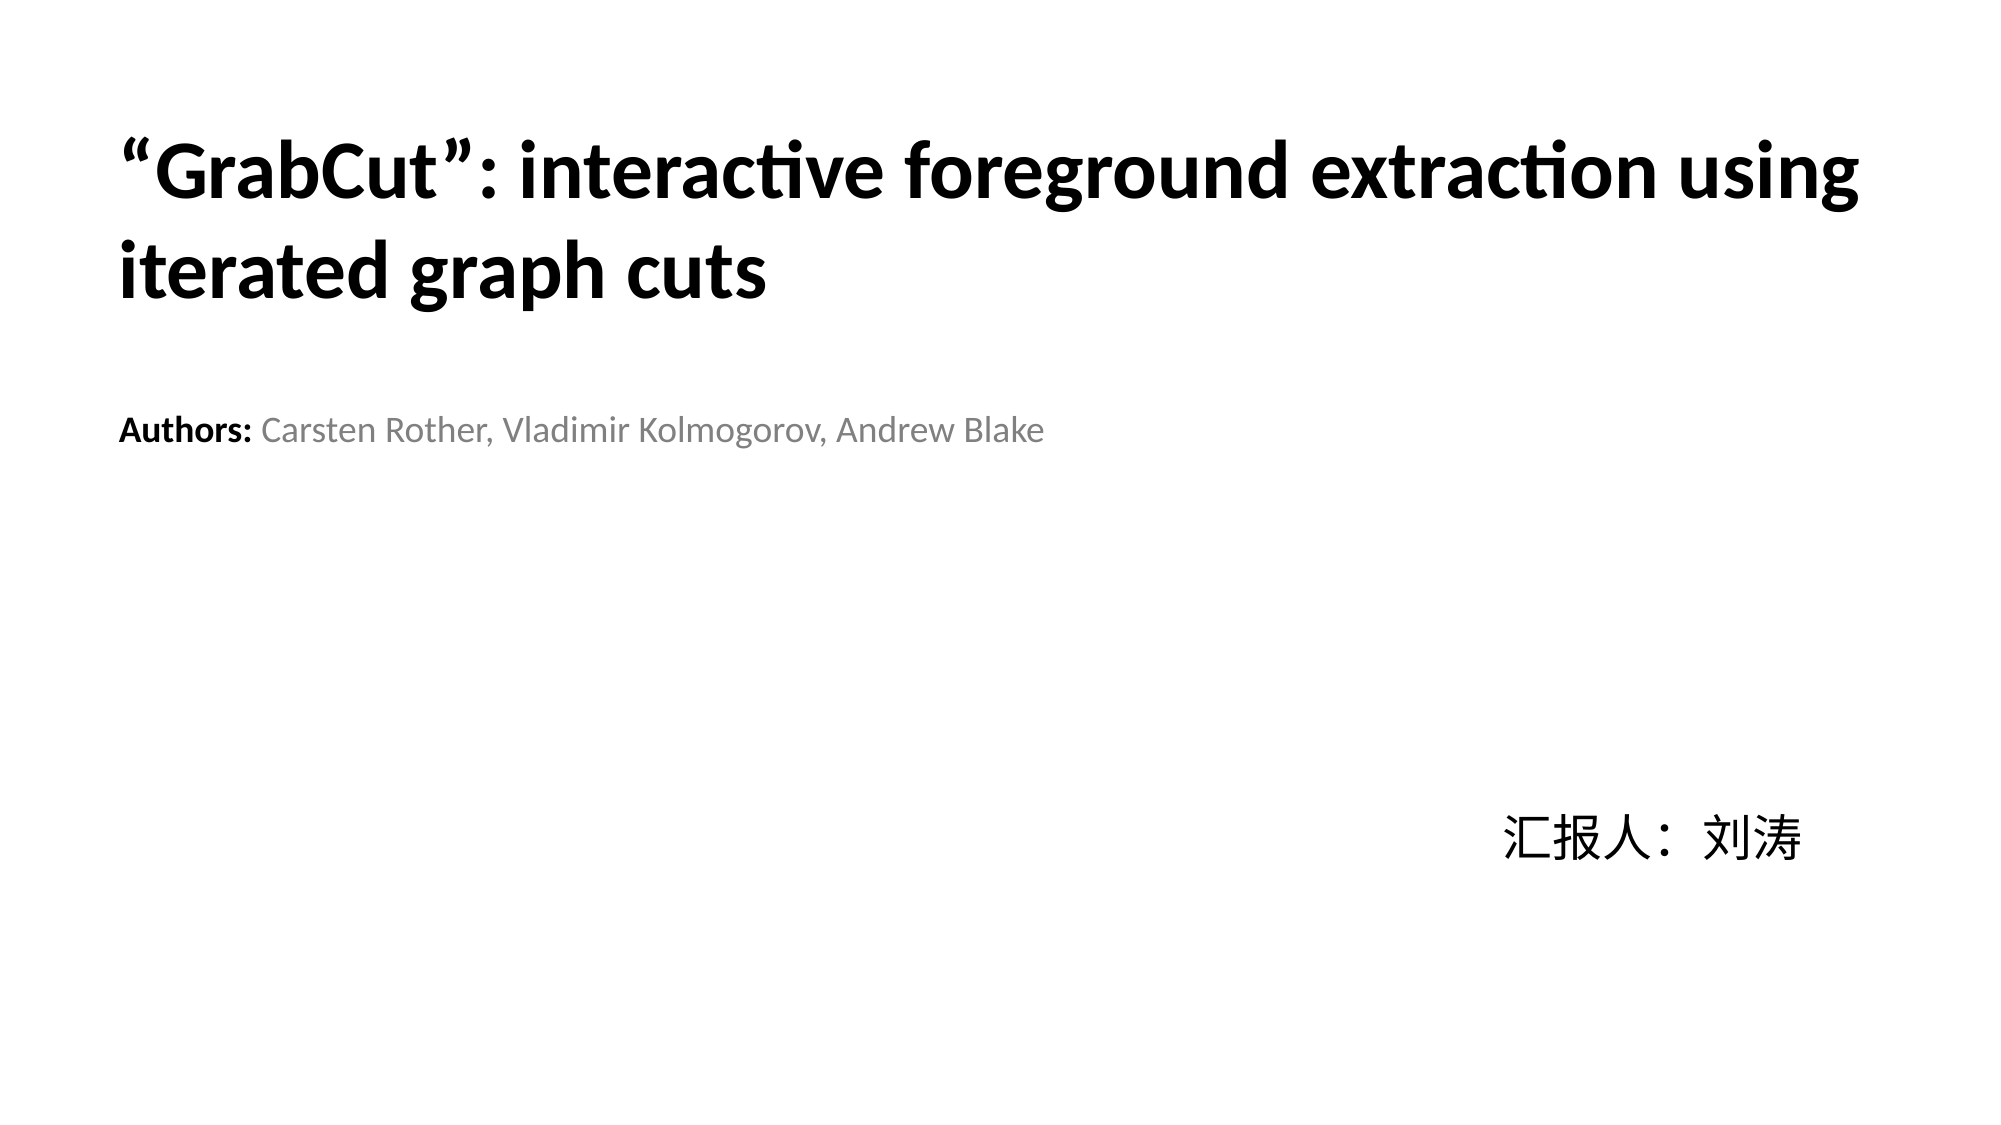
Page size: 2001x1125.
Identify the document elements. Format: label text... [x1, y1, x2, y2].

text_box Authors: Carsten Rother, Vladimir Kolmogorov, Andrew Blake [104, 397, 1182, 457]
text_box “GrabCut”: interactive foreground extraction using iterated graph cuts [103, 108, 1896, 323]
text_box 汇报人：刘涛 [1487, 799, 1896, 875]
